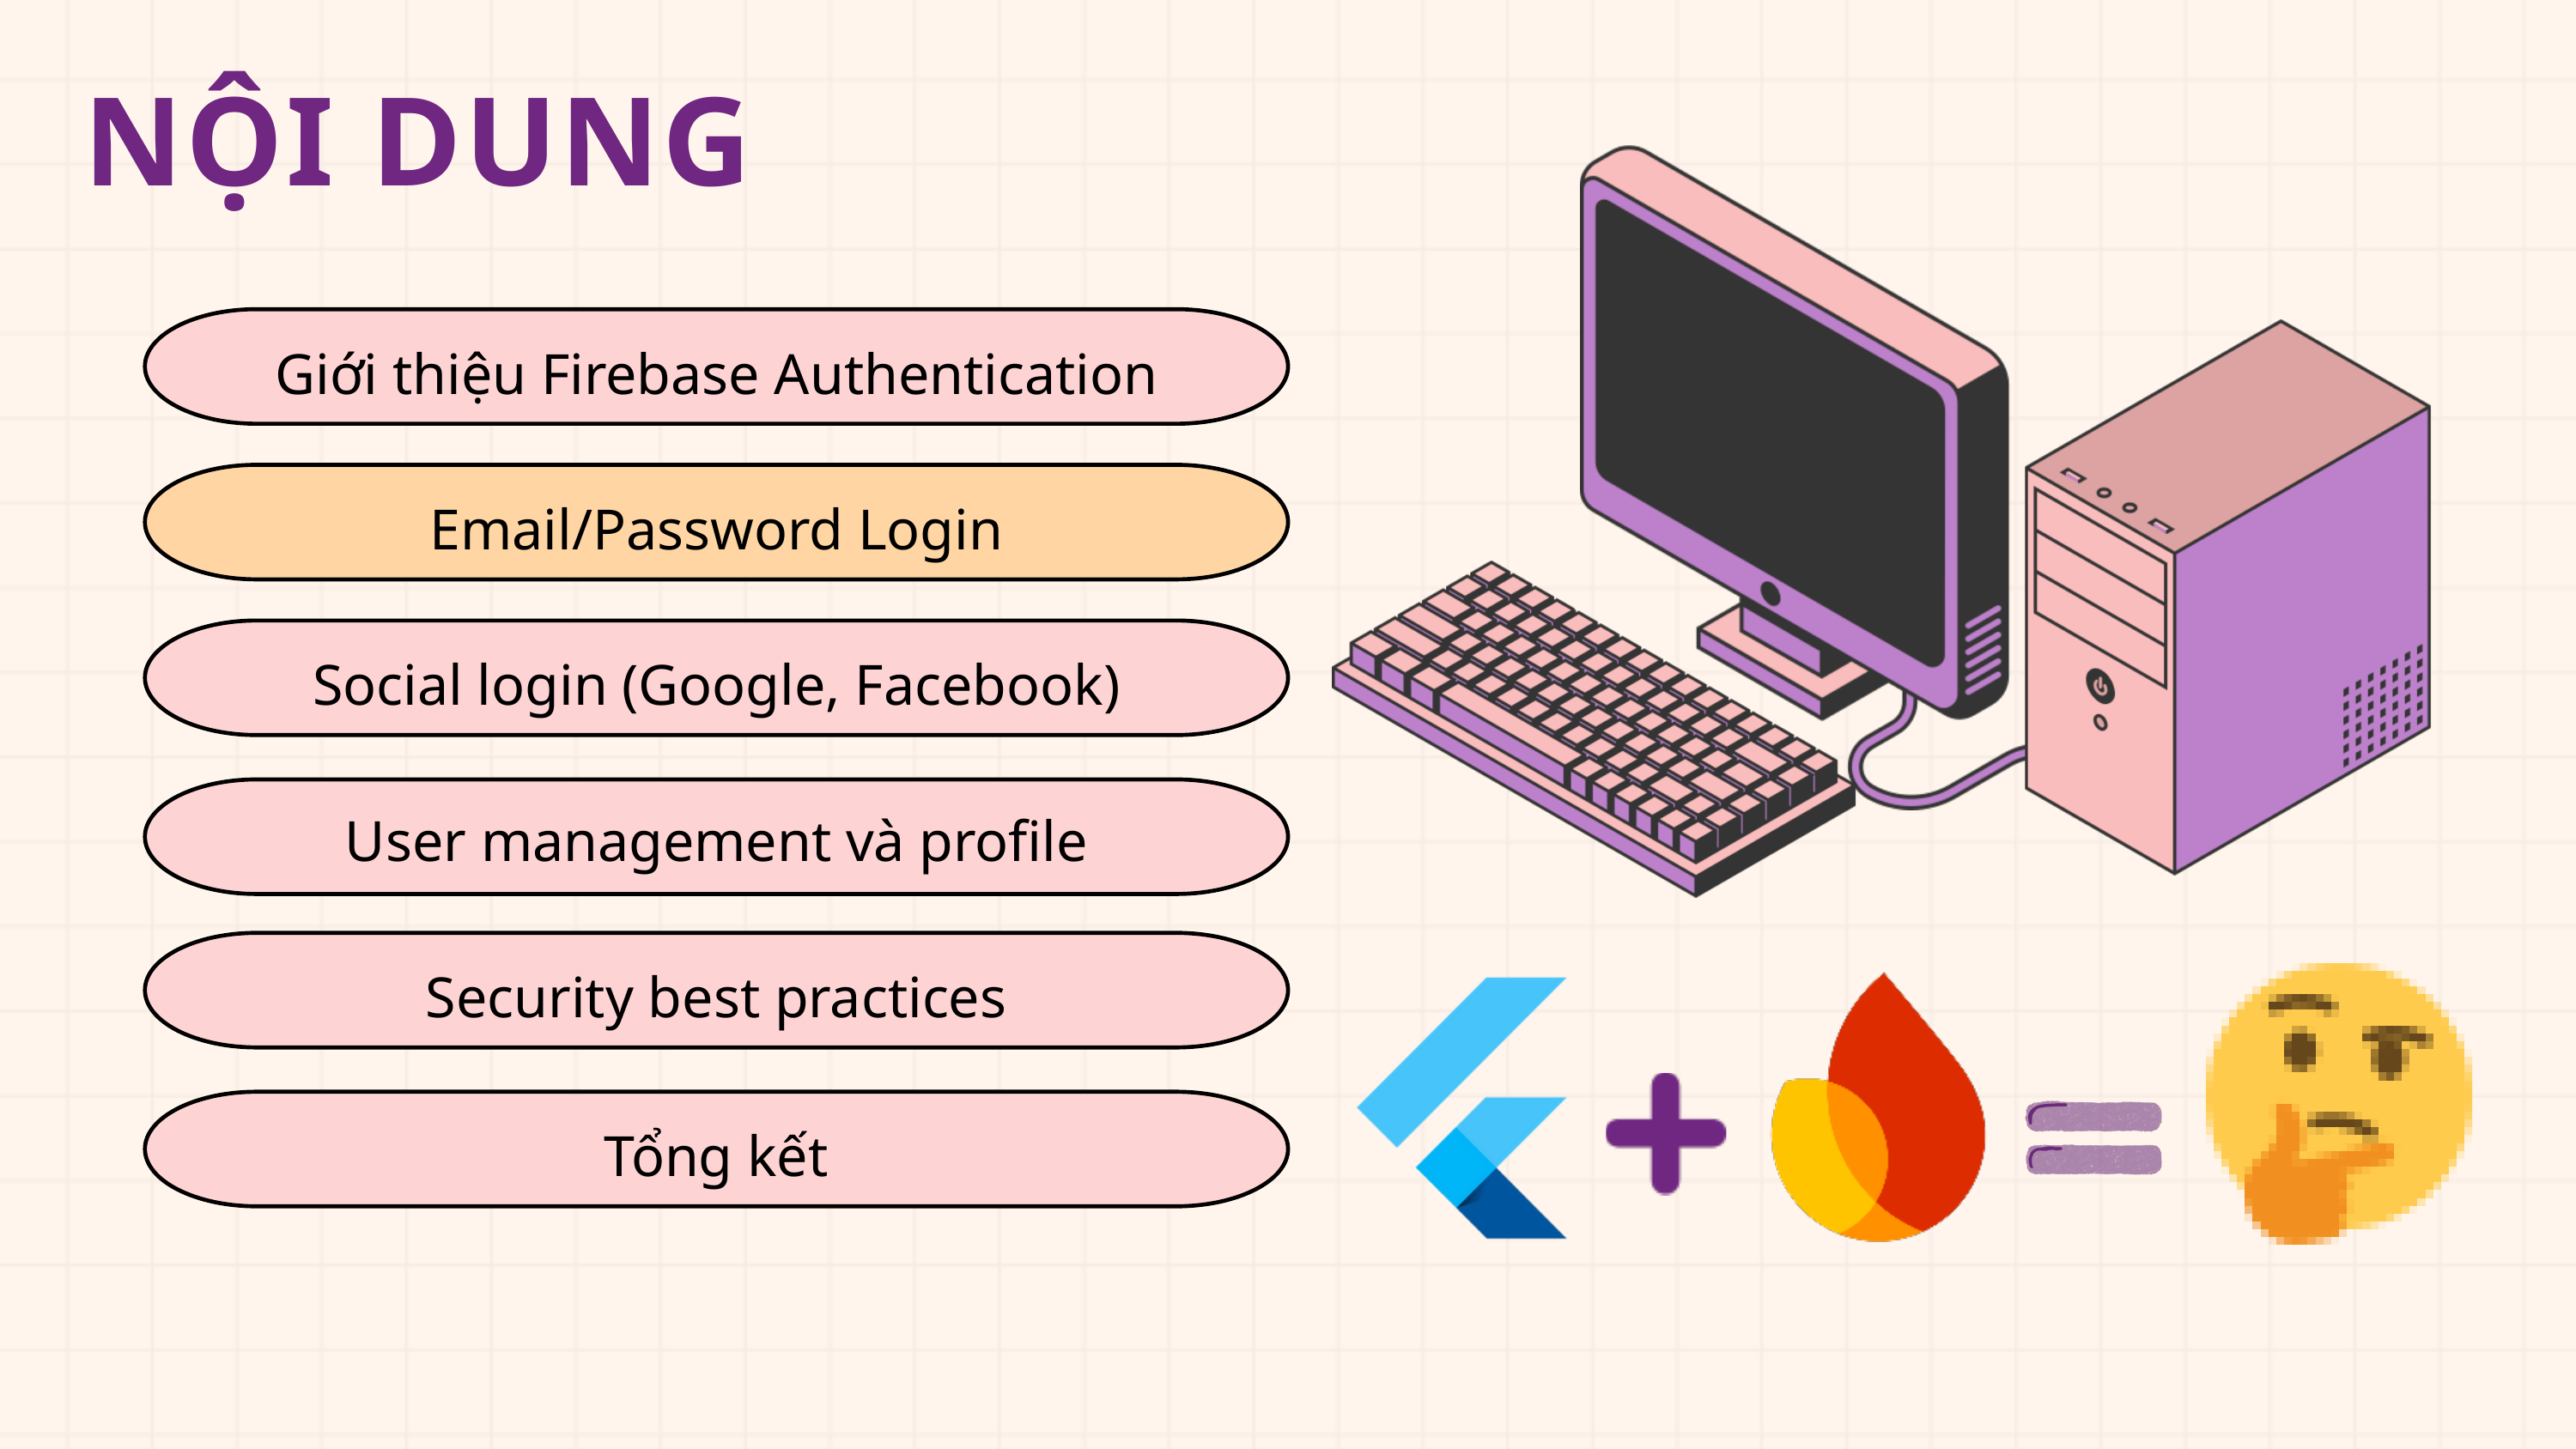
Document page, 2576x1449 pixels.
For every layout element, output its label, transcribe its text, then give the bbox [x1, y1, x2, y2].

text_box Security best practices [144, 912, 1289, 1069]
text_box [1317, 963, 1607, 1253]
text_box [1580, 144, 2102, 810]
text_box [2025, 1100, 2162, 1176]
text_box [2206, 963, 2473, 1253]
text_box [2025, 319, 2432, 876]
text_box User management và profile [144, 755, 1289, 912]
text_box NỘI DUNG [83, 86, 1911, 210]
text_box [1735, 963, 2026, 1253]
text_box Tổng kết [144, 1070, 1289, 1228]
text_box [0, 0, 2576, 1449]
text_box Giới thiệu Firebase Authentication [144, 288, 1289, 443]
text_box [1606, 1073, 1727, 1196]
text_box Email/Password Login [144, 443, 1289, 599]
text_box [1332, 561, 1856, 898]
text_box Social login (Google, Facebook) [144, 599, 1289, 755]
